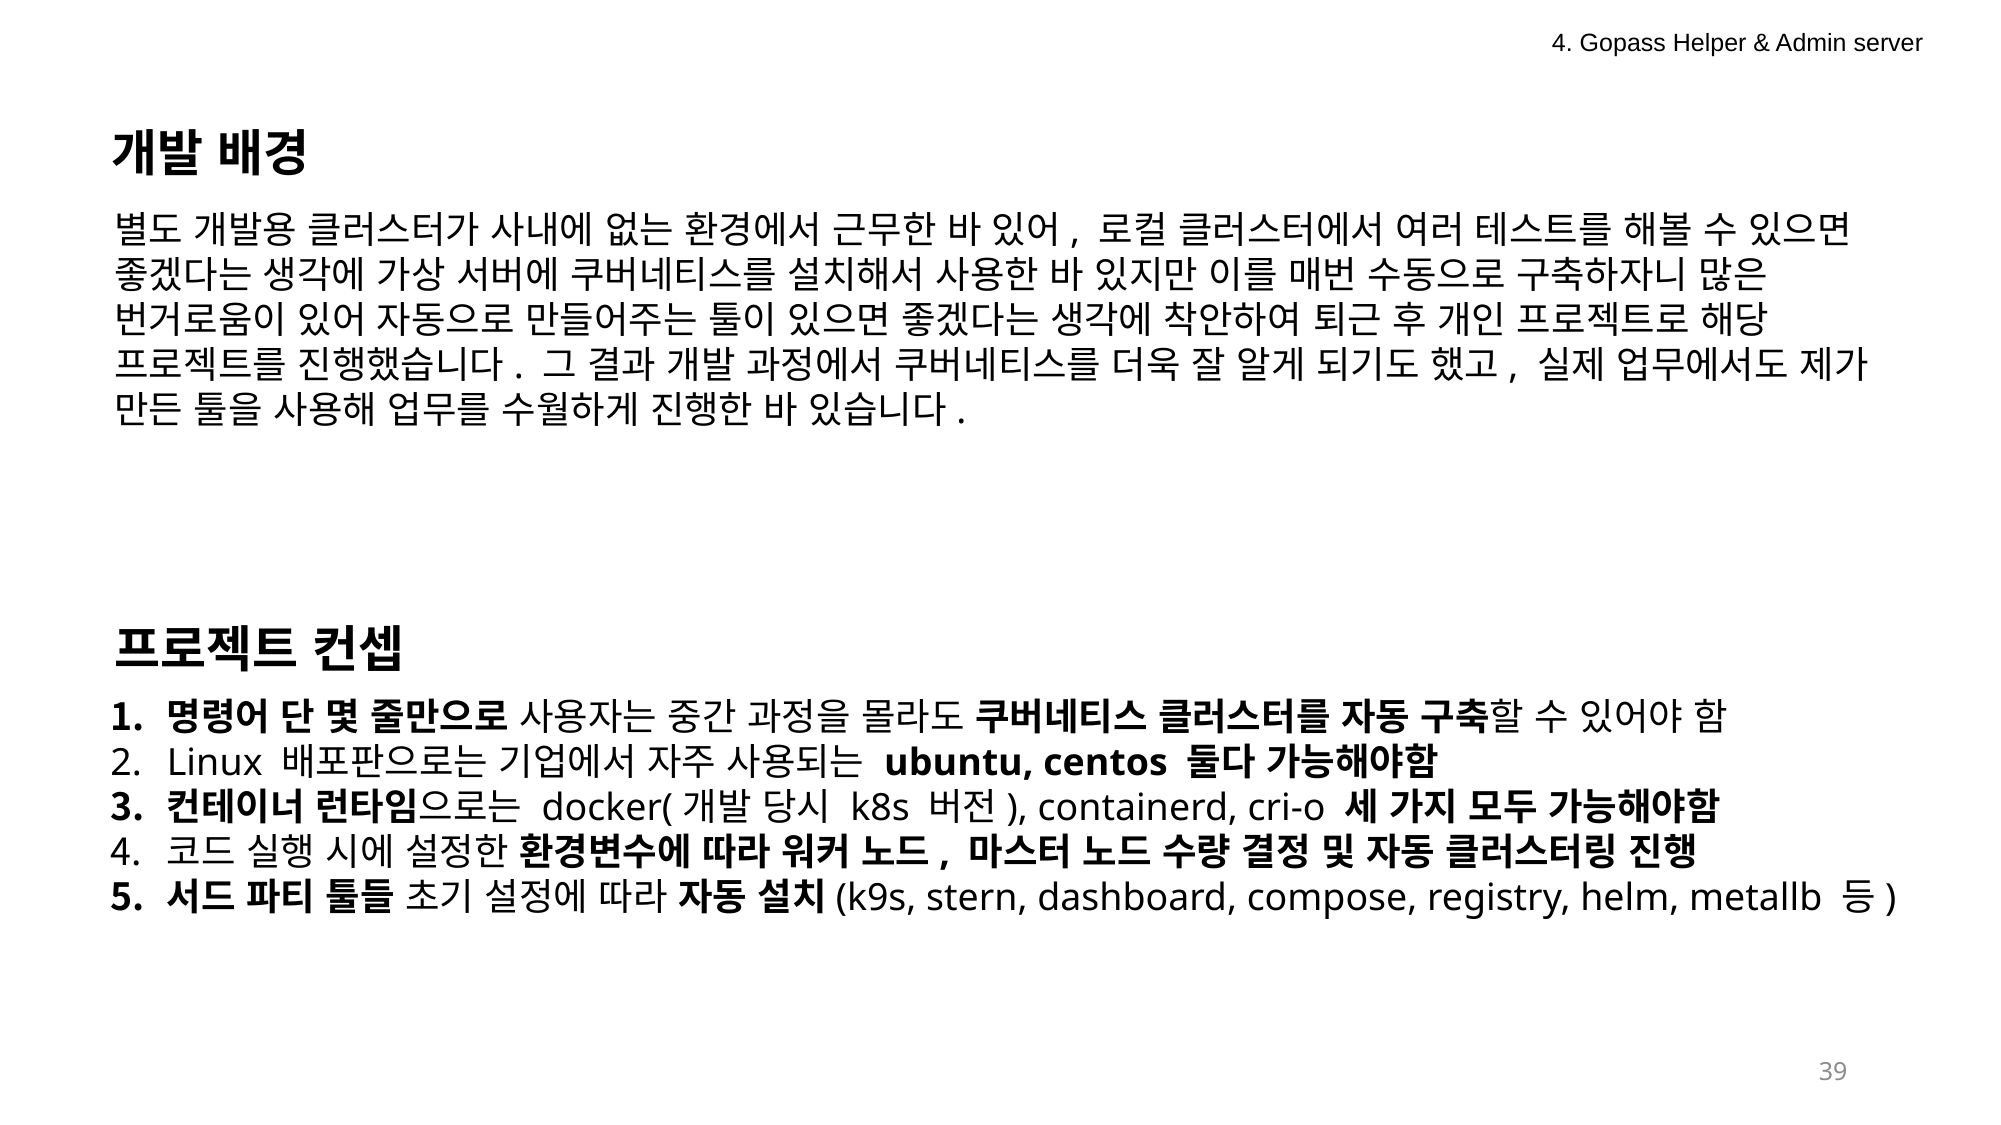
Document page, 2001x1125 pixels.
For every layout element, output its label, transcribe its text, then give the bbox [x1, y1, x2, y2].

text_box 프로젝트 컨셉 [99, 610, 636, 686]
text_box 4. Gopass Helper & Admin server [1537, 18, 2000, 64]
slide_number 39 [1412, 1042, 1863, 1103]
text_box 개발 배경 [97, 113, 634, 189]
text_box 명령어 단 몇 줄만으로 사용자는 중간 과정을 몰라도 쿠버네티스 클러스터를 자동 구축할 수 있어야 함 Linux 배포판으로는 기업에서 자주 사용되는 ubuntu, centos 둘다 가능해야함 컨테이너 런타임으로는 docker(개발 당시 k8s 버전), containerd, cri-o 세 가지 모두 가능해야함 코드 실행 시에 설정한 환경변수에 따라 워커 노드, 마스터 노드 수량 결정 및 자동 클러스터링 진행 서드 파티 툴들 초기 설정에 따라 자동 설치(k9s, stern, dashboard, compose, registry, helm, metallb 등) [95, 686, 2000, 926]
text_box 별도 개발용 클러스터가 사내에 없는 환경에서 근무한 바 있어, 로컬 클러스터에서 여러 테스트를 해볼 수 있으면 좋겠다는 생각에 가상 서버에 쿠버네티스를 설치해서 사용한 바 있지만 이를 매번 수동으로 구축하자니 많은 번거로움이 있어 자동으로 만들어주는 툴이 있으면 좋겠다는 생각에 착안하여 퇴근 후 개인 프로젝트로 해당 프로젝트를 진행했습니다. 그 결과 개발 과정에서 쿠버네티스를 더욱 잘 알게 되기도 했고, 실제 업무에서도 제가 만든 툴을 사용해 업무를 수월하게 진행한 바 있습니다. [99, 199, 1923, 439]
